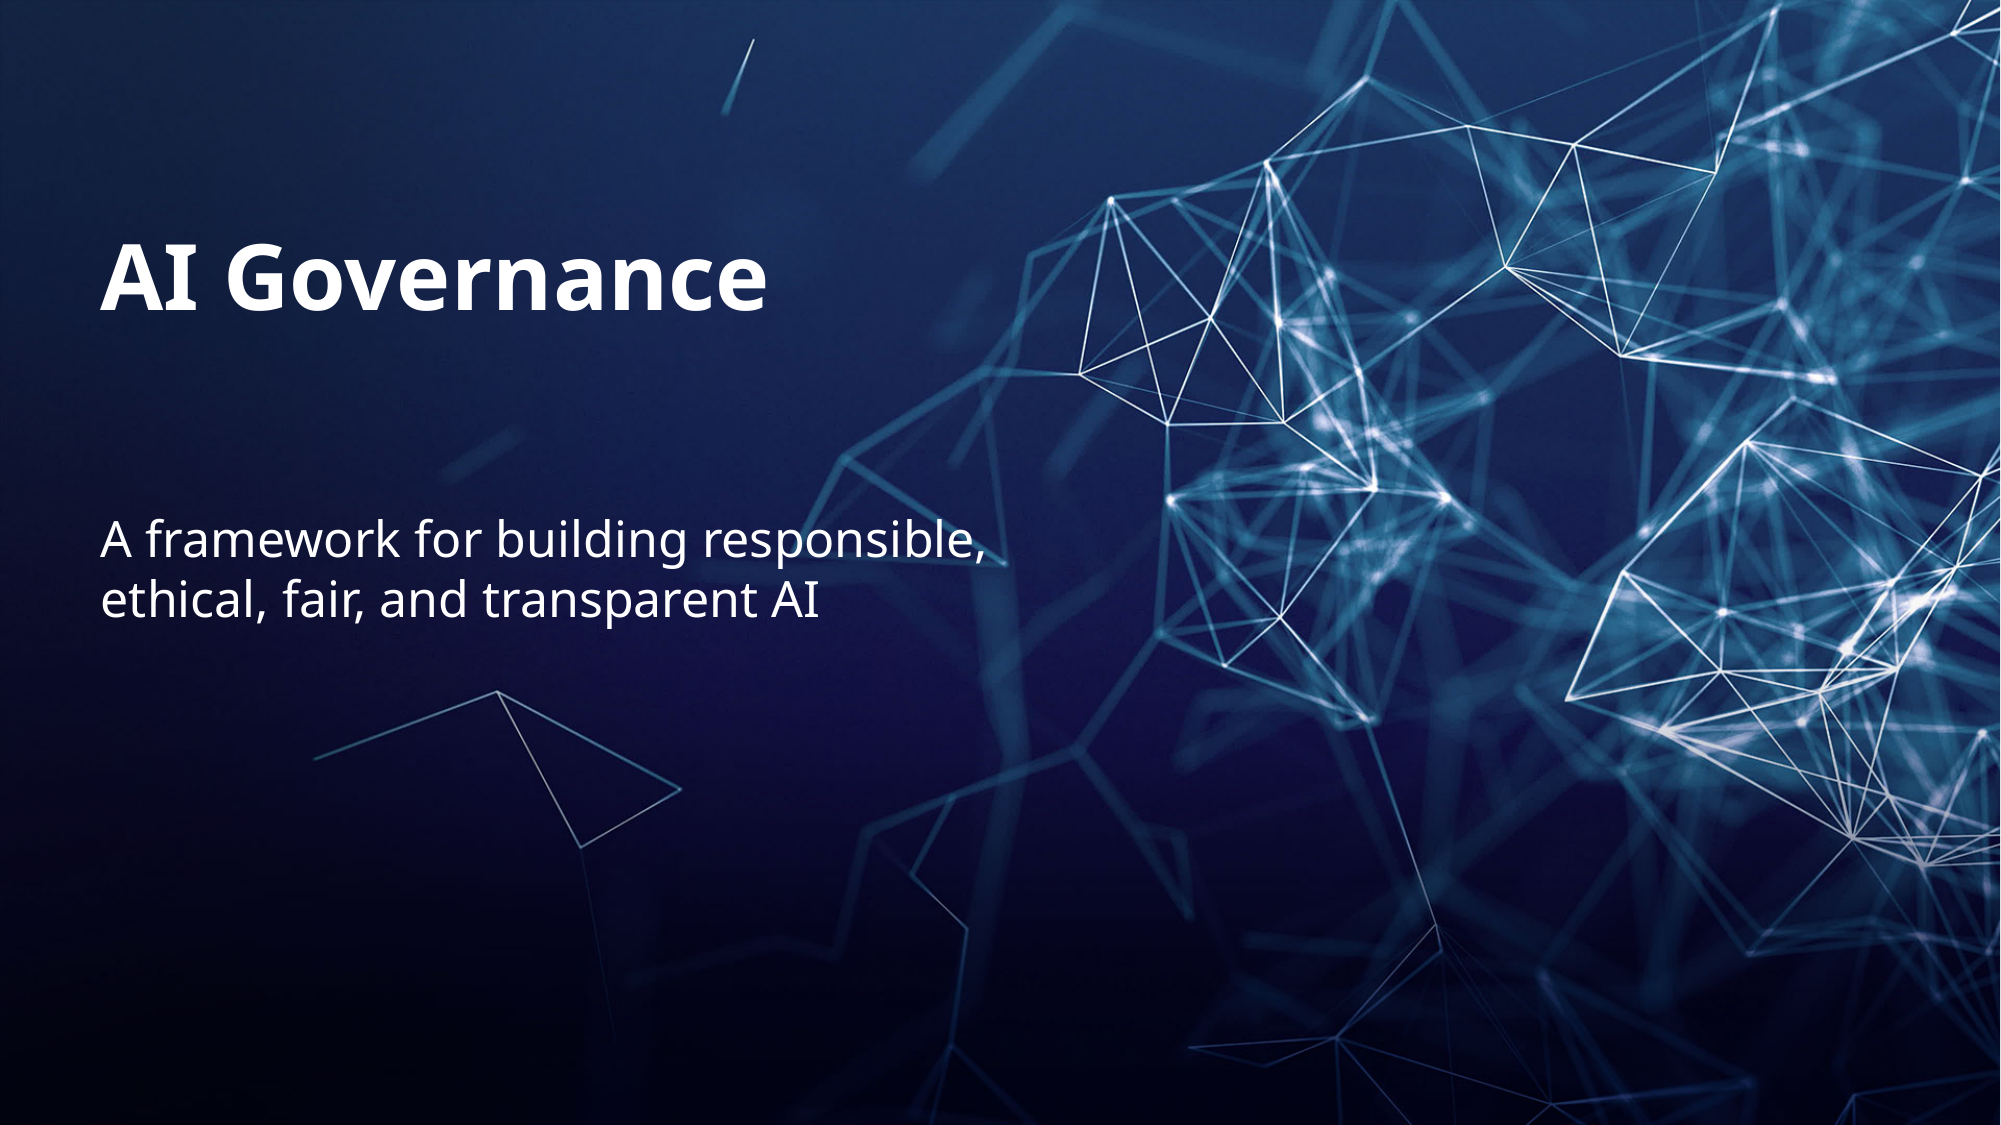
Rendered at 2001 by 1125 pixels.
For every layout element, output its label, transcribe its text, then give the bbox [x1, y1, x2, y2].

list A framework for building responsible, ethical, fair, and transparent AI [85, 499, 1066, 811]
list AI Governance [85, 224, 1298, 439]
picture [0, 0, 2001, 1125]
